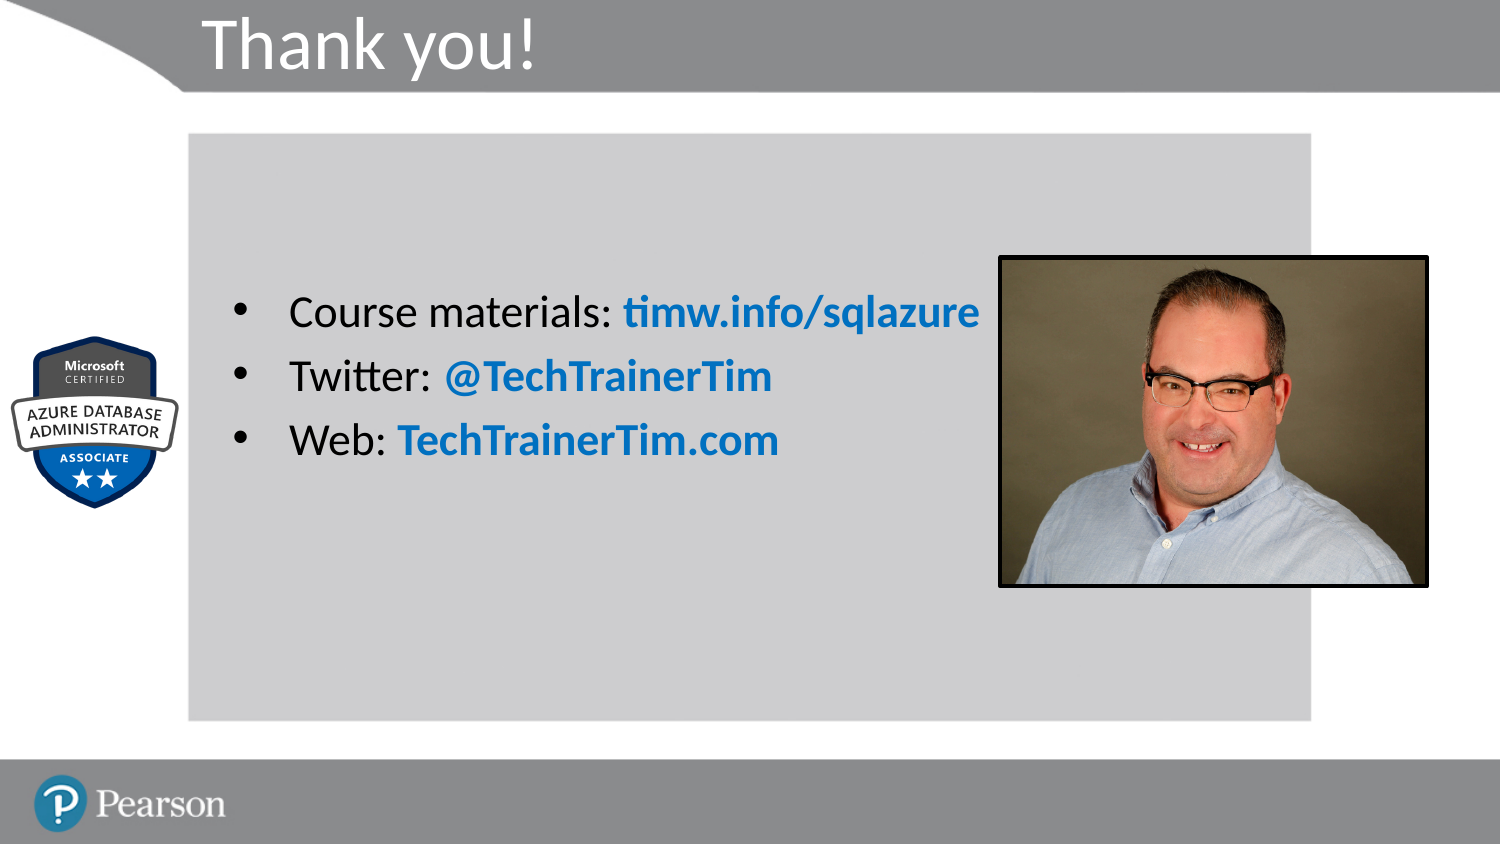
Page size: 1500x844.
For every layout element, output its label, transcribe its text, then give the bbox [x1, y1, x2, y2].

picture [0, 0, 1500, 844]
title Thank you! [186, 0, 1425, 79]
list Course materials: timw.info/sqlazure Twitter: @TechTrainerTim Web: TechTrainerTim.com [217, 273, 1311, 697]
